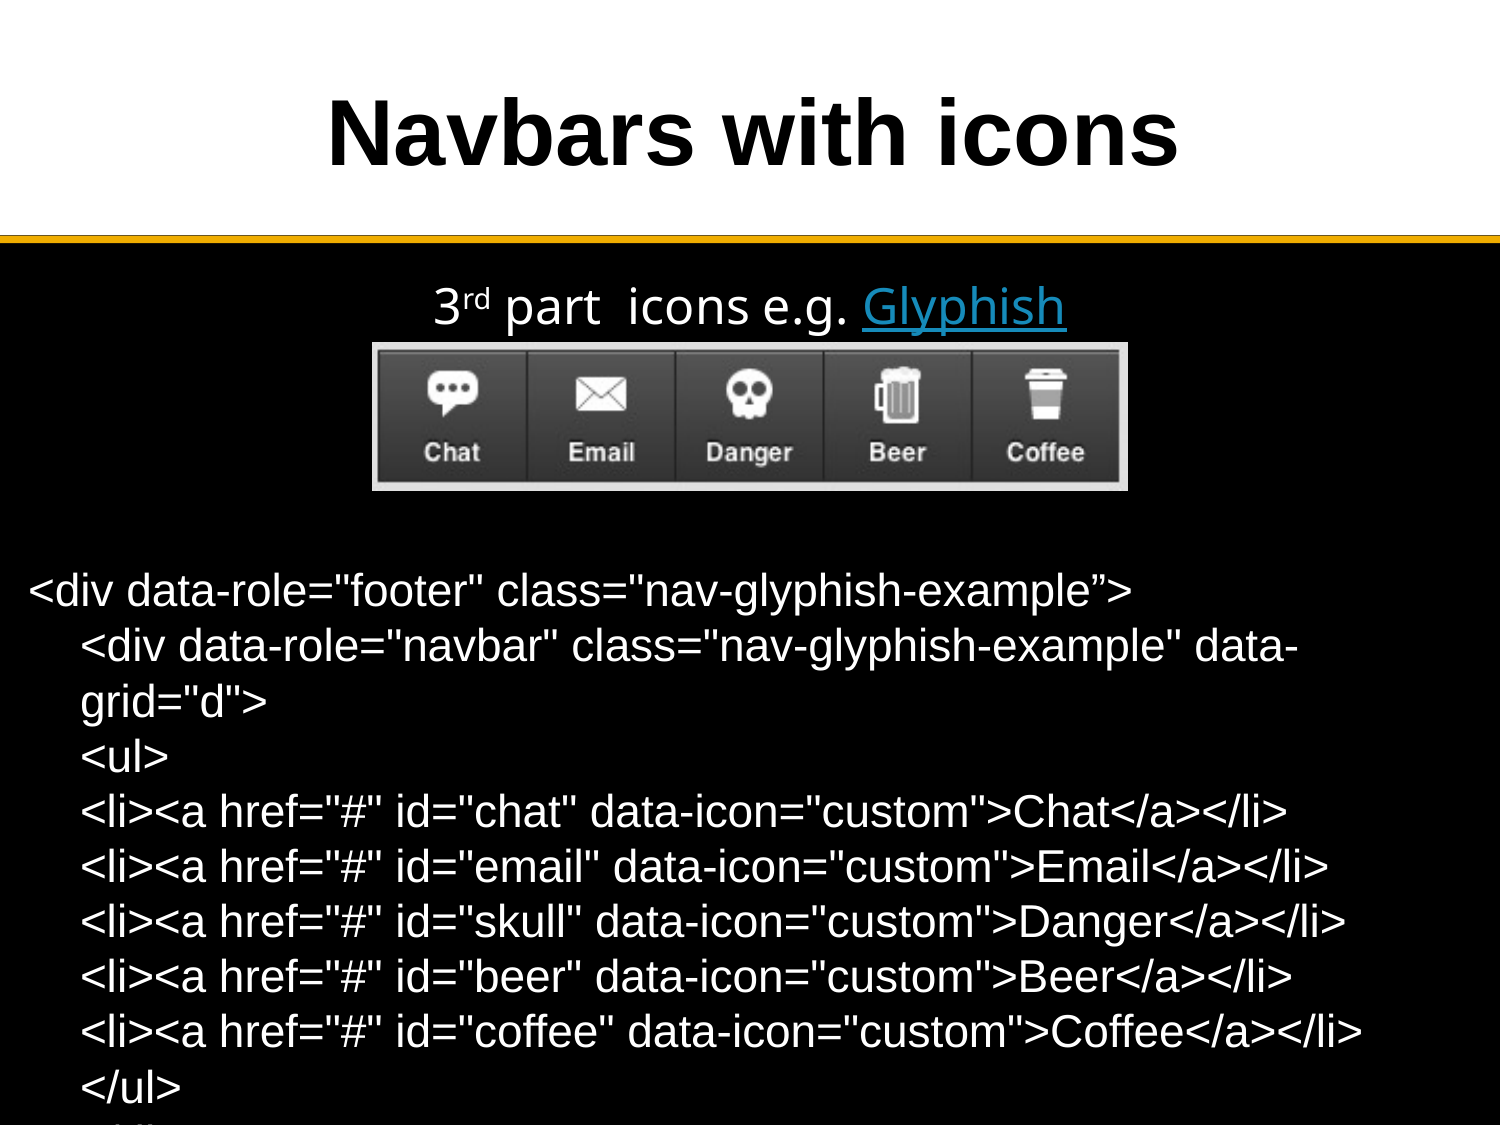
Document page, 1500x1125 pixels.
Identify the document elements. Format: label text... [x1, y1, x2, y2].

title Navbars with icons [75, 25, 1425, 231]
list <div data-role="footer" class="nav-glyphish-example”> <div data-role="navbar" class="nav-glyphish-example" data-grid="d"> <ul> <li><a href="#" id="chat" data-icon="custom">Chat</a></li> <li><a href="#" id="email" data-icon="custom">Email</a></li> <li><a href="#" id="skull" data-icon="custom">Danger</a></li> <li><a href="#" id="beer" data-icon="custom">Beer</a></li> <li><a href="#" id="coffee" data-icon="custom">Coffee</a></li> </ul> </div> </div> [0, 490, 1464, 1125]
picture [372, 342, 1128, 491]
text_box 3rd part icons e.g. Glyphish [418, 266, 1082, 340]
